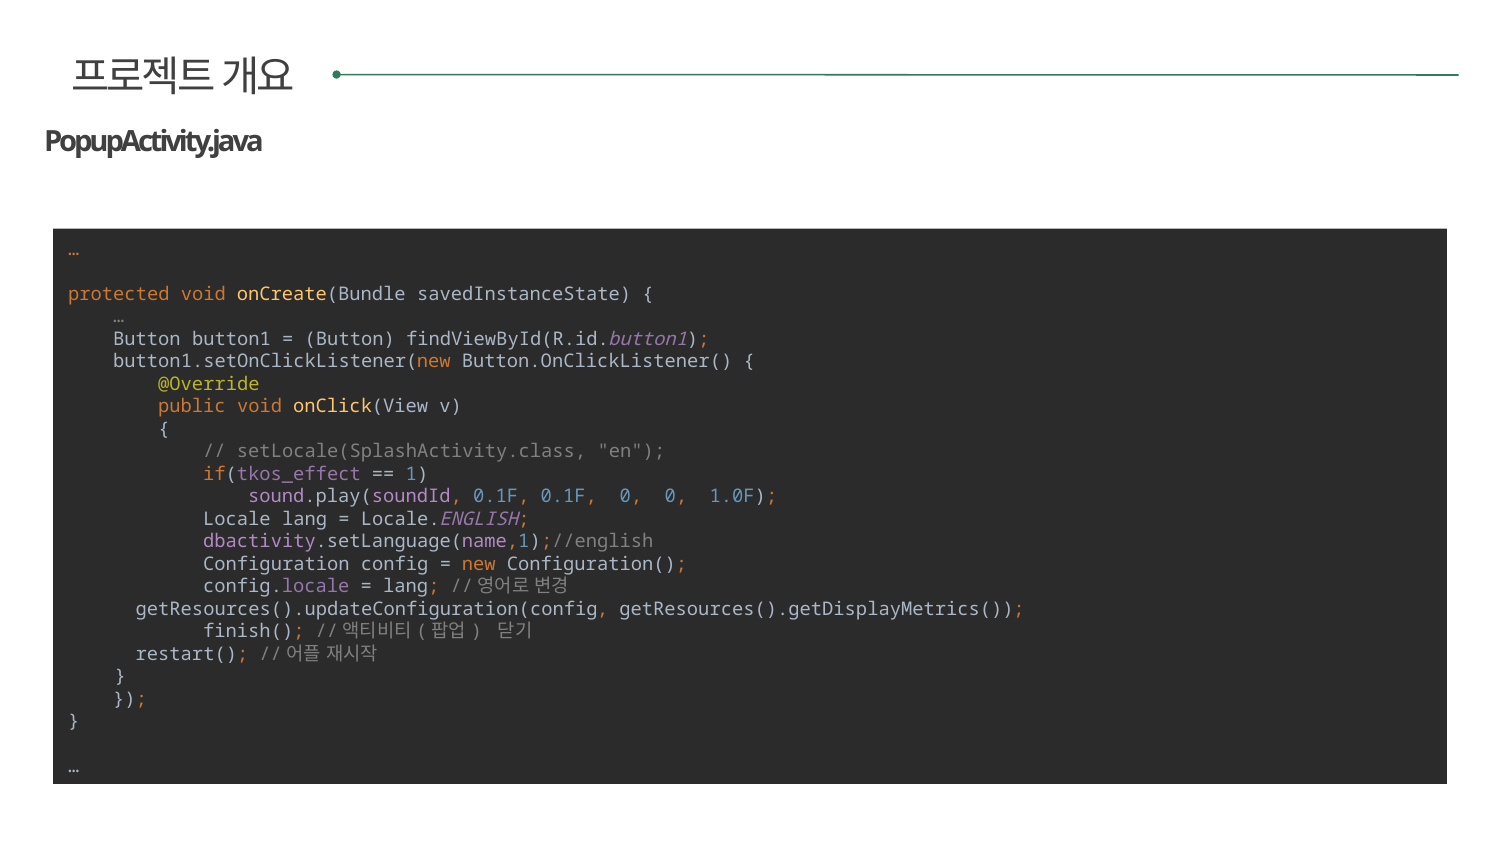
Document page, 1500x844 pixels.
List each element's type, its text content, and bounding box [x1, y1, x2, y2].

text_box PopupActivity.java [29, 115, 408, 166]
text_box 프로젝트 개요 [29, 42, 337, 107]
list … protected void onCreate(Bundle savedInstanceState) { … Button button1 = (Button) findViewById(R.id.button1); button1.setOnClickListener(new Button.OnClickListener() { @Override public void onClick(View v) { // setLocale(SplashActivity.class, "en"); if(tkos_effect == 1) sound.play(soundId, 0.1F, 0.1F, 0, 0, 1.0F); Locale lang = Locale.ENGLISH; dbactivity.setLanguage(name,1);//english Configuration config = new Configuration(); config.locale = lang; //영어로 변경 getResources().updateConfiguration(config, getResources().getDisplayMetrics()); finish(); //액티비티(팝업) 닫기 restart(); //어플 재시작 } }); } … [53, 228, 1447, 784]
